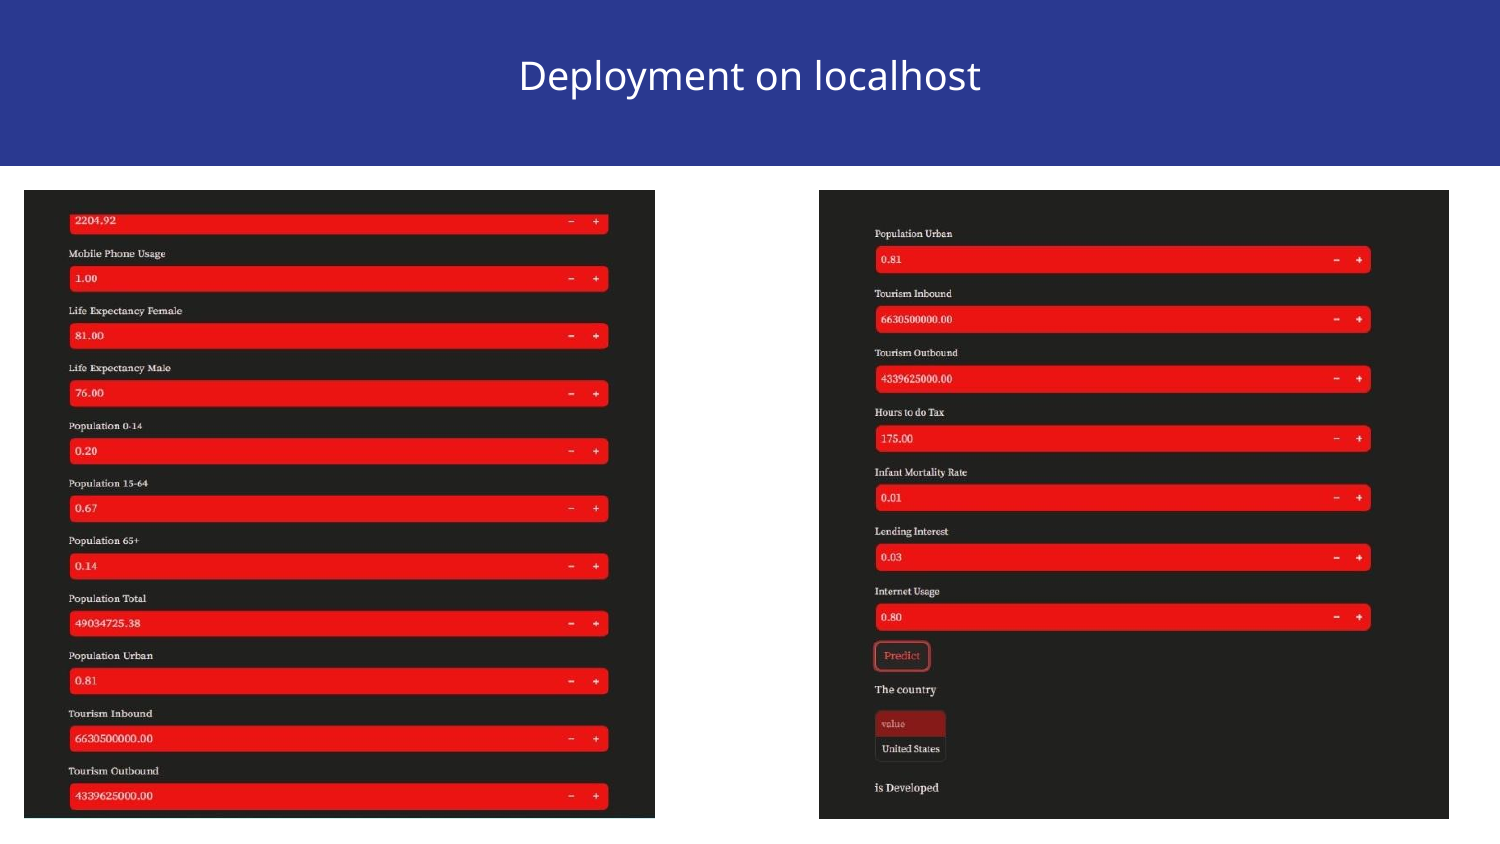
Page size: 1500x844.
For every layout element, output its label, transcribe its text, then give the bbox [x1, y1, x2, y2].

text_box [0, 0, 1500, 166]
picture [819, 190, 1450, 819]
title Deployment on localhost [51, 36, 1449, 144]
picture [24, 190, 655, 819]
